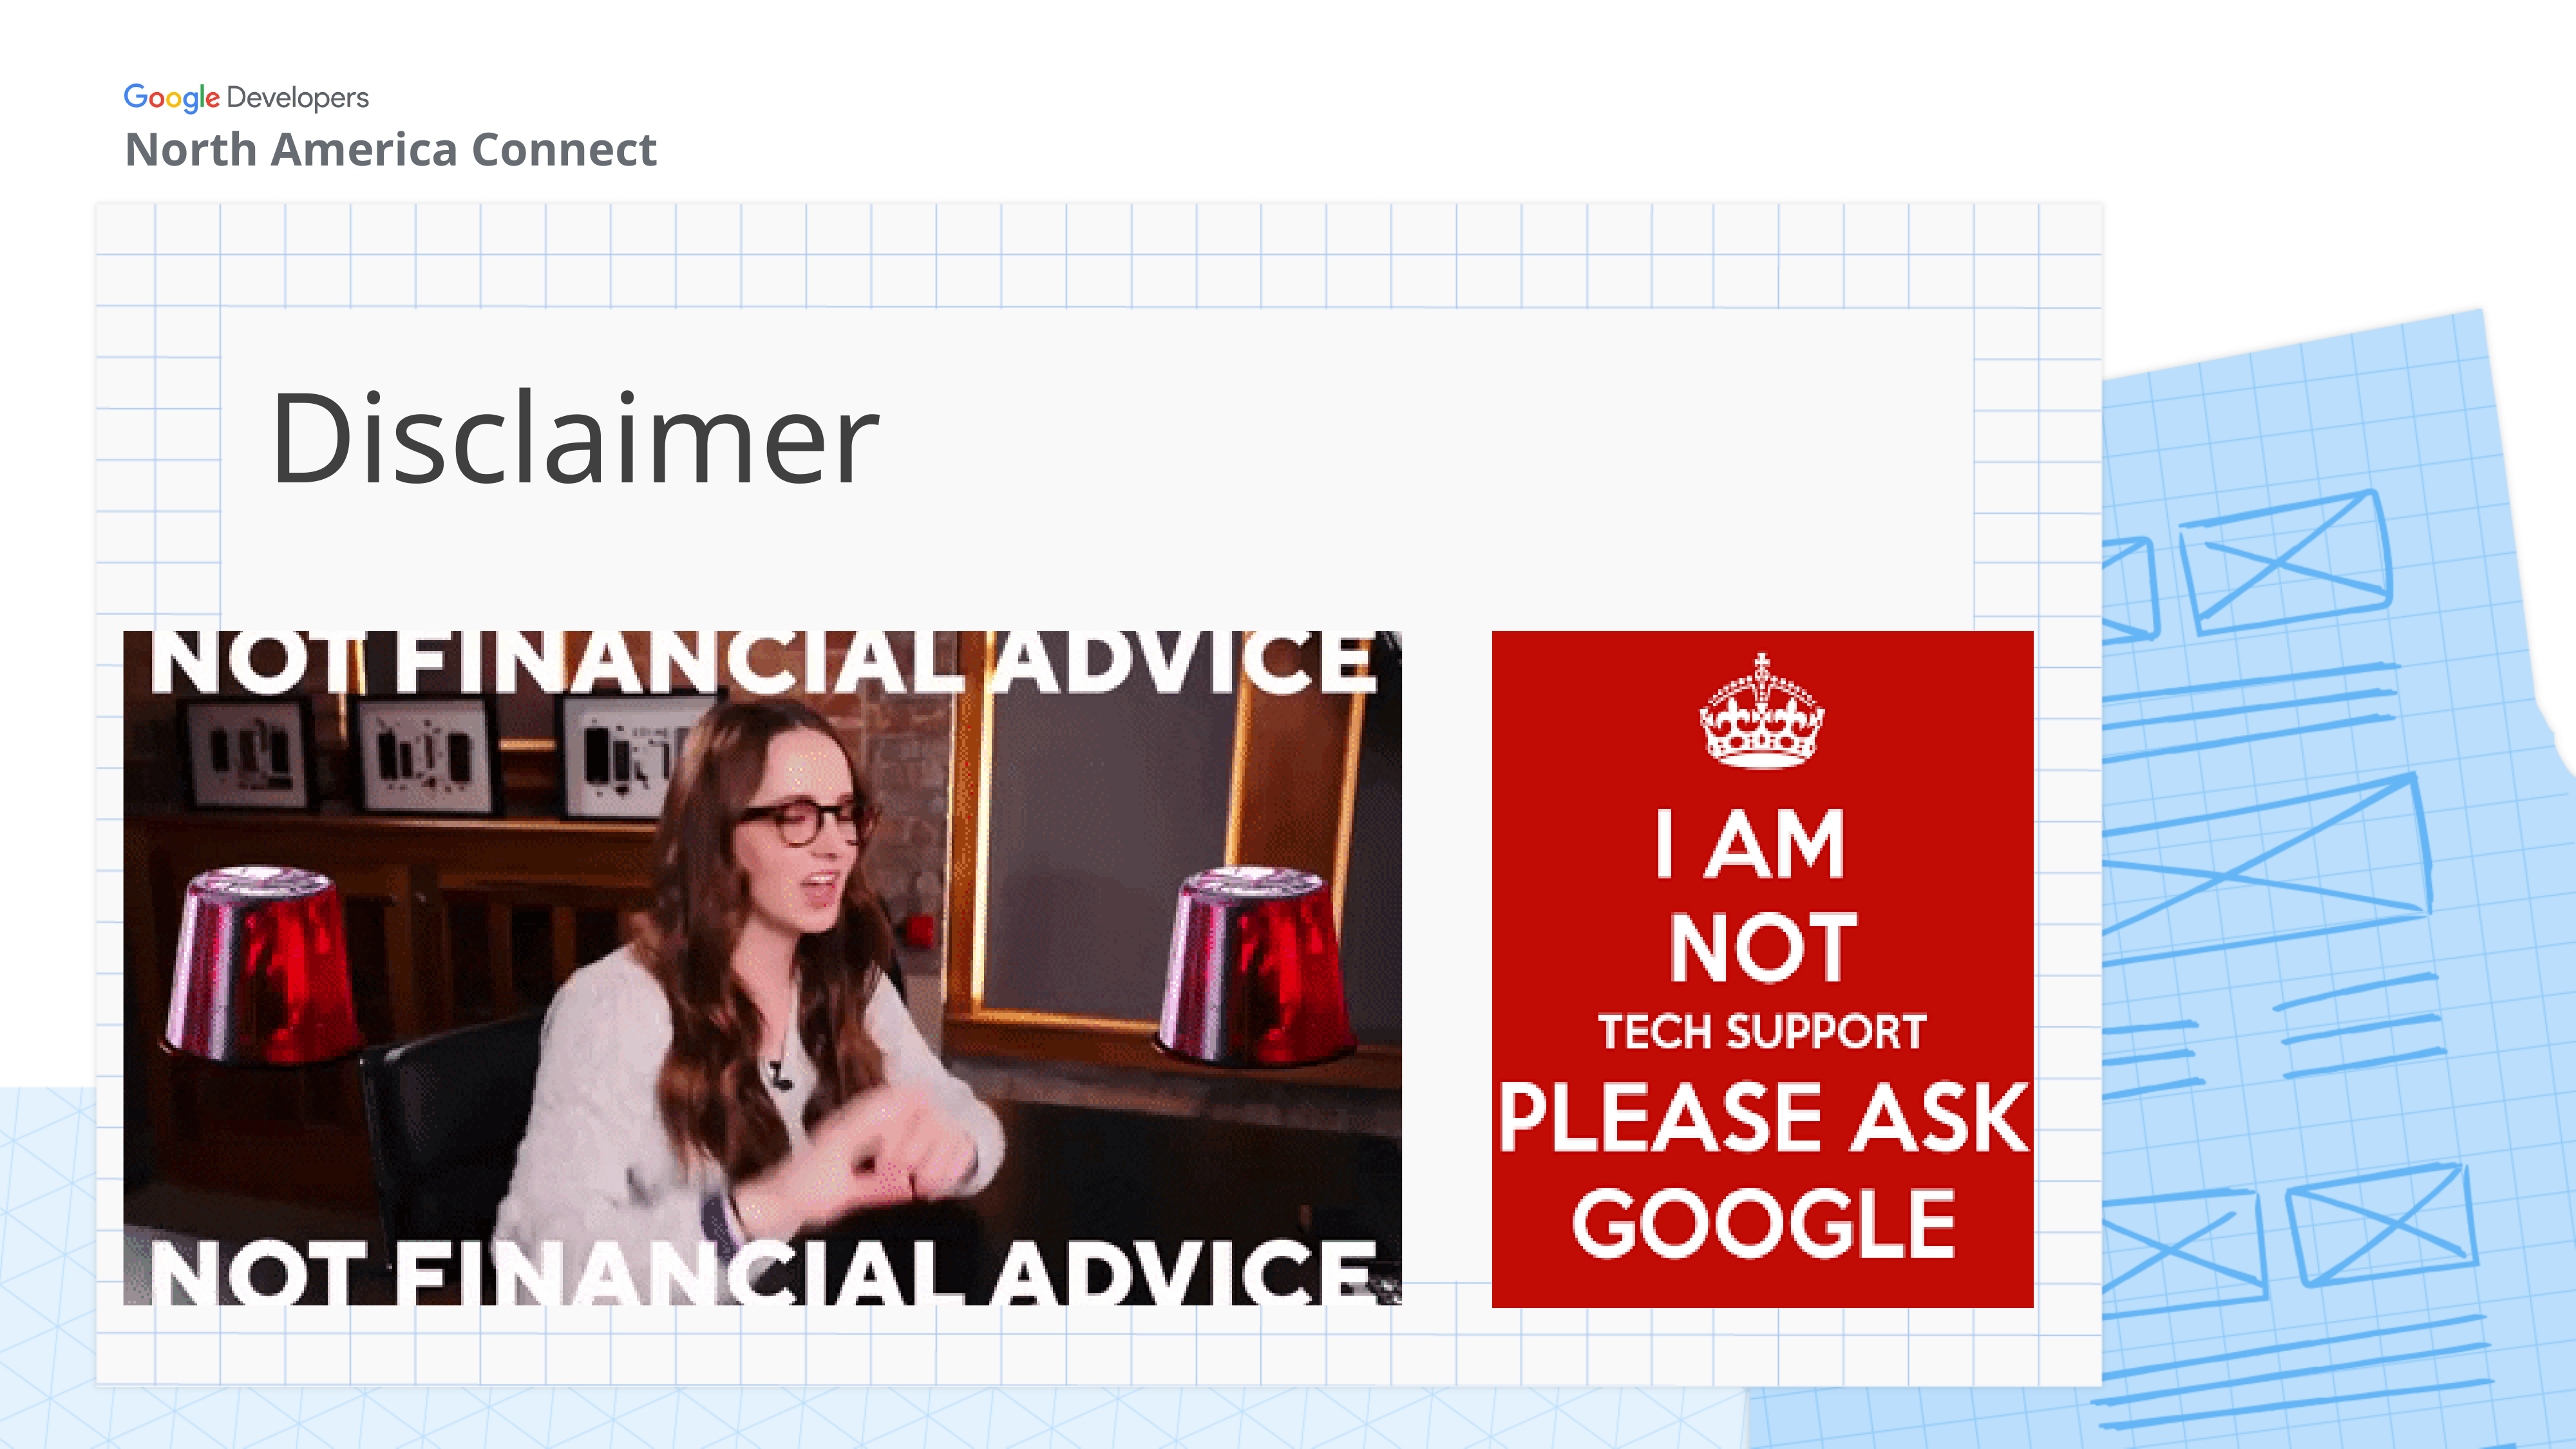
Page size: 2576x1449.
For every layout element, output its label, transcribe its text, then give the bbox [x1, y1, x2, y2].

picture [0, 0, 2576, 1449]
title Disclaimer [240, 332, 1777, 626]
text_box North America Connect [113, 110, 758, 185]
